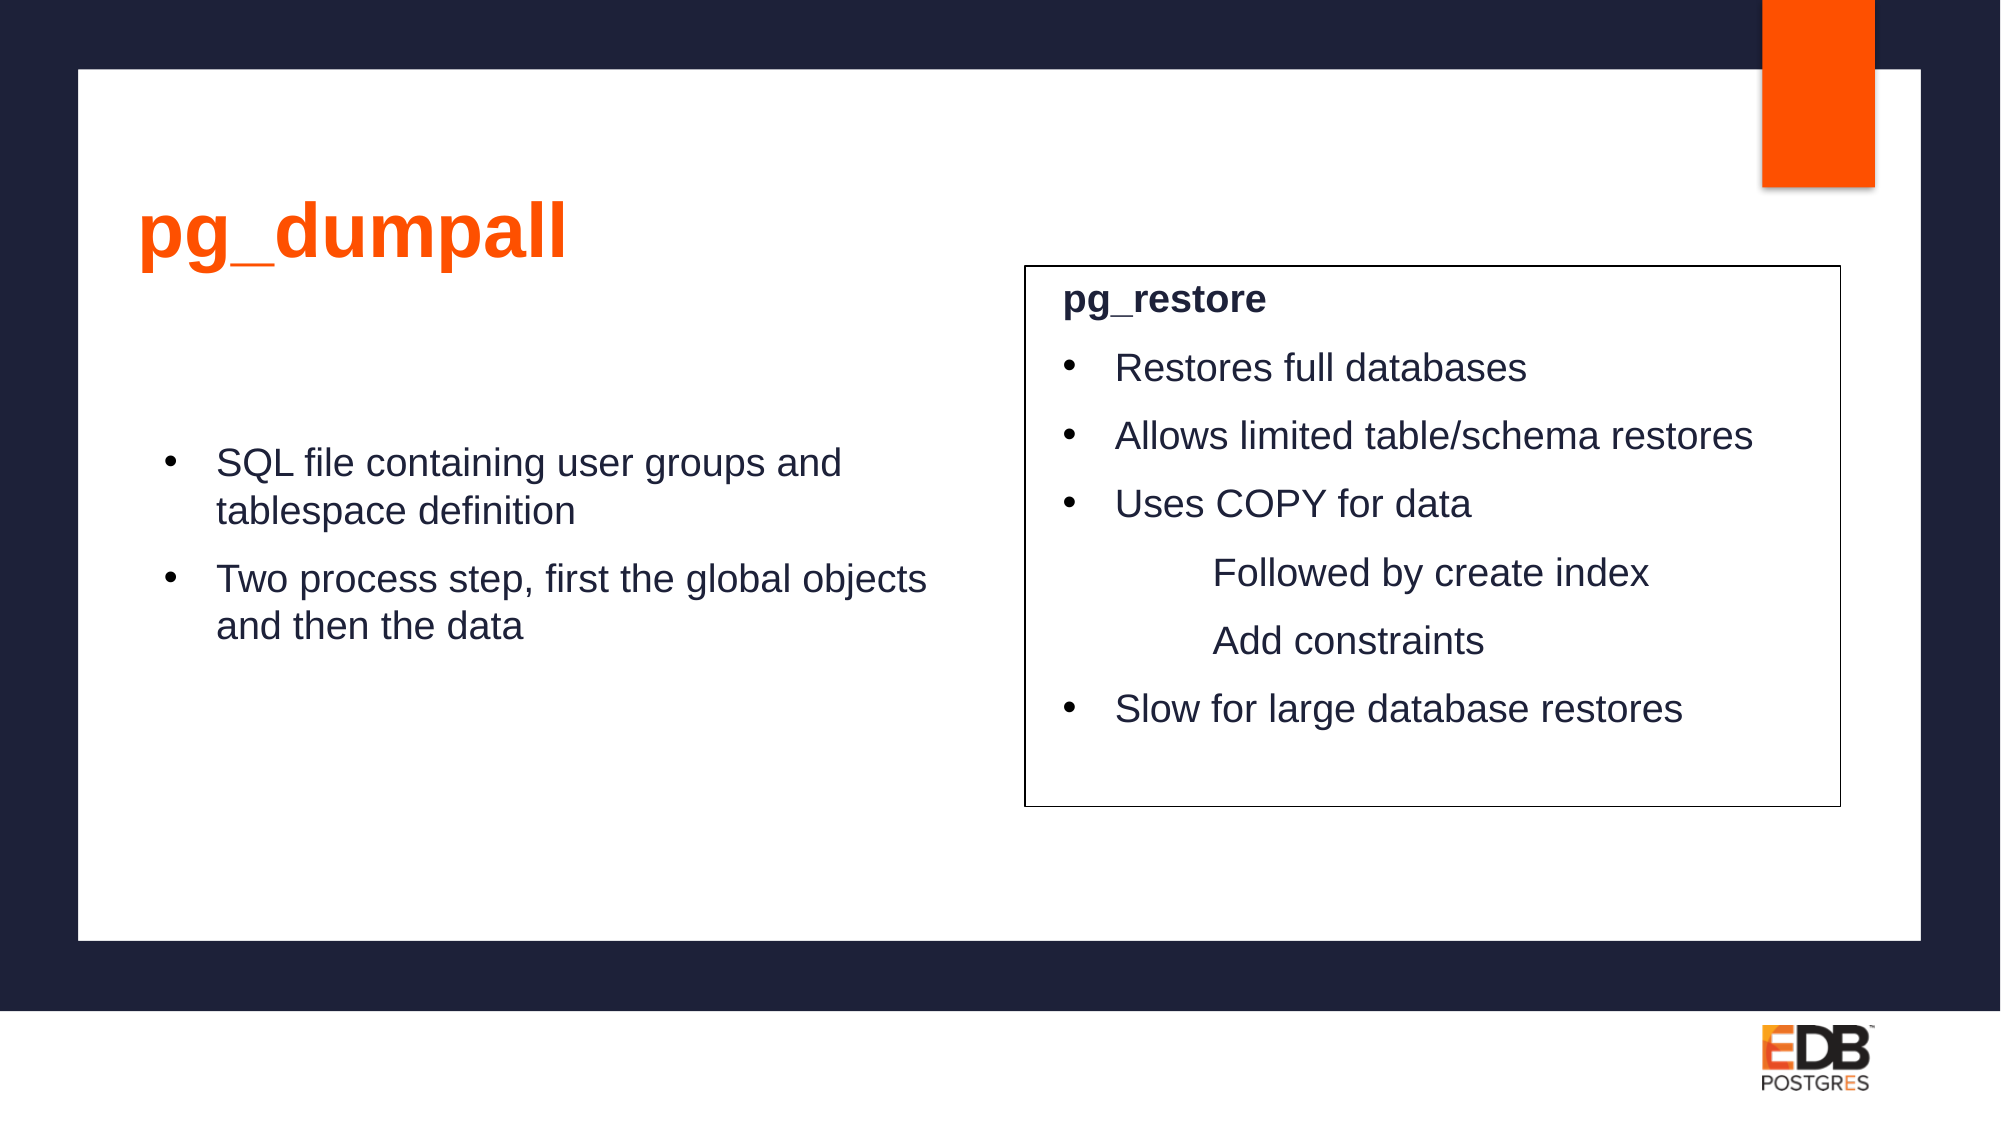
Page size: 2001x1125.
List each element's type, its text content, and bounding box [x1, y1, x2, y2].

text_box pg_restore Restores full databases Allows limited table/schema restores Uses COPY for data Followed by create index Add constraints Slow for large database restores [1025, 265, 1841, 807]
list SQL file containing user groups and tablespace definition Two process step, first the global objects and then the data [121, 427, 1000, 922]
picture [1762, 1025, 1875, 1091]
title pg_dumpall [117, 159, 1420, 295]
